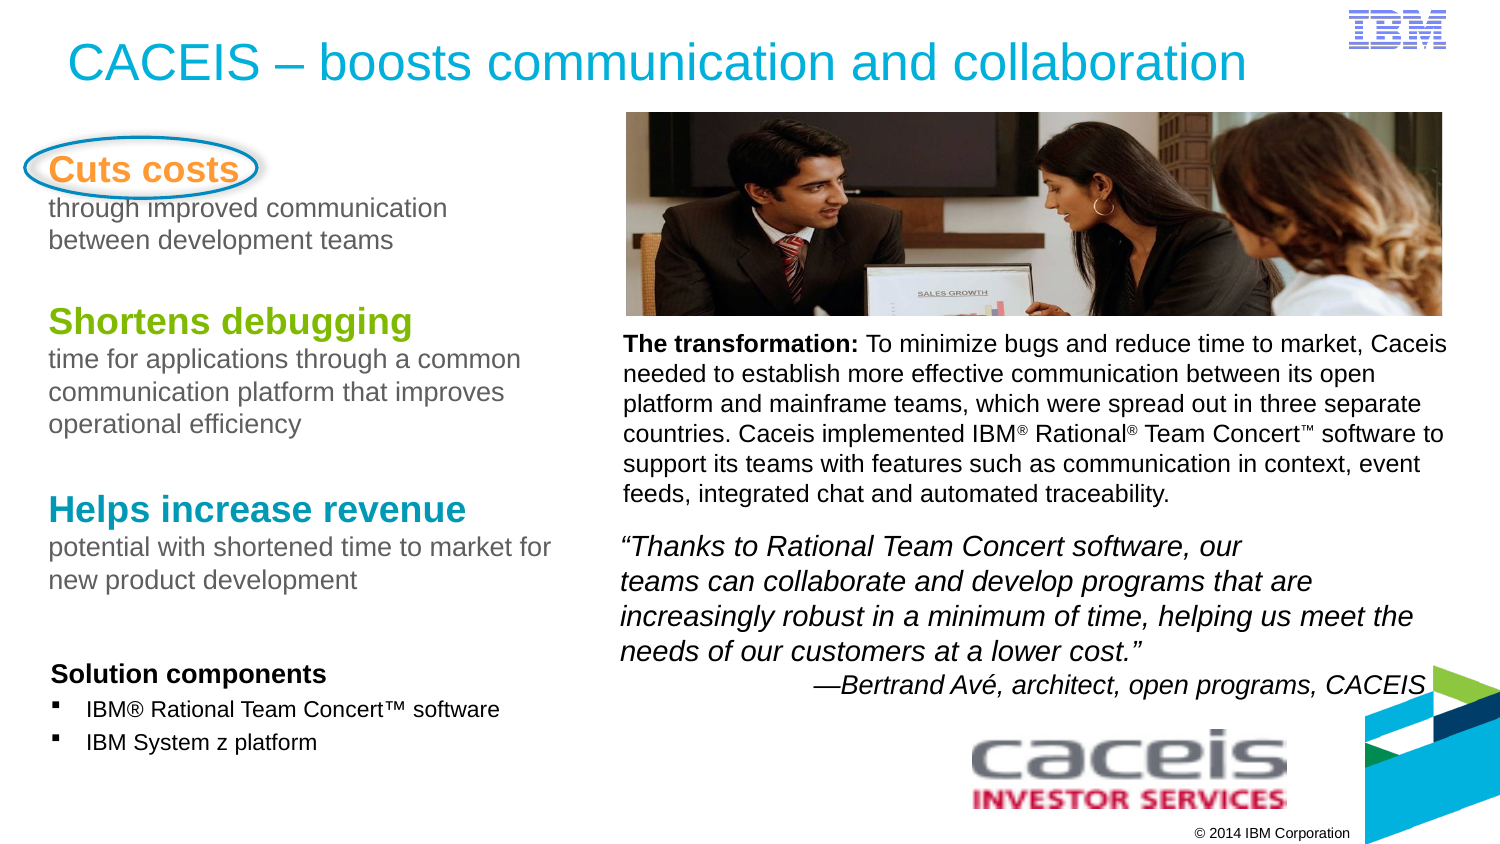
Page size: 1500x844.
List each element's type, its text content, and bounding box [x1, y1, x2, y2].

text_box Helps increase revenue potential with shortened time to market for new product development [34, 477, 576, 581]
picture [1365, 707, 1387, 715]
text_box CACEIS – boosts communication and collaboration [53, 22, 1359, 98]
picture [972, 729, 1287, 809]
text_box Solution components IBM® Rational Team Concert™ software IBM System z platform [37, 649, 467, 758]
text_box [23, 136, 258, 200]
picture [1349, 10, 1446, 49]
text_box “Thanks to Rational Team Concert software, our teams can collaborate and develop programs that are increasingly robust in a minimum of time, helping us meet the needs of our customers at a lower cost.” —Bertrand Avé, architect, open programs, CACEIS [620, 527, 1426, 707]
text_box Cuts costs through improved communication between development teams [34, 138, 619, 242]
picture [1365, 664, 1500, 767]
picture [624, 112, 1443, 316]
text_box Shortens debugging time for applications through a common communication platform that improves operational efficiency [34, 290, 610, 412]
text_box The transformation: To minimize bugs and reduce time to market, Caceis needed to establish more effective communication between its open platform and mainframe teams, which were spread out in three separate countries. Caceis implemented IBM® Rational® Team Concert™ software to support its teams with features such as communication in context, event feeds, integrated chat and automated traceability. [623, 327, 1456, 547]
picture [1372, 796, 1500, 844]
